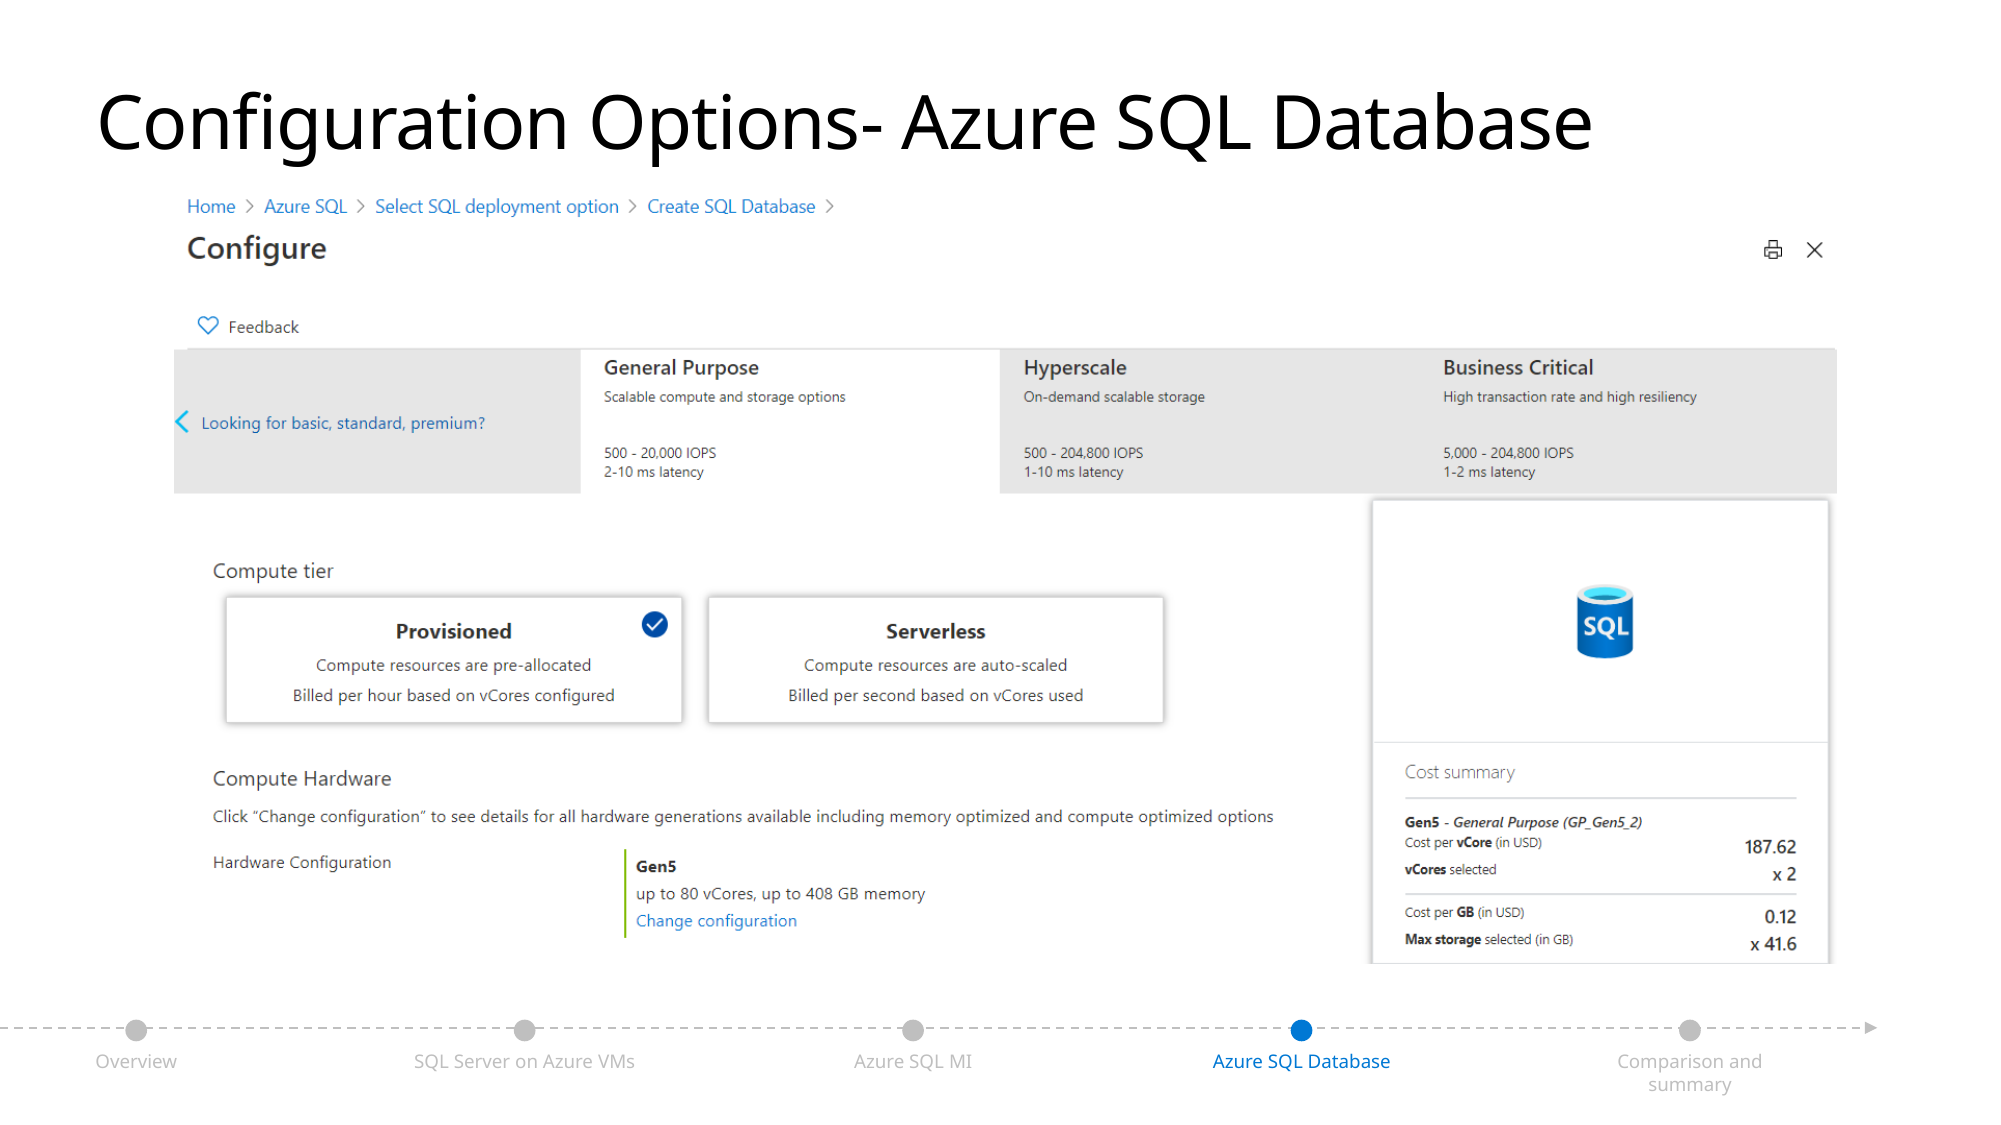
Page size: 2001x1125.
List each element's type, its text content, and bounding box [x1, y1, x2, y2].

text_box Configuration Options- Azure SQL Database [96, 74, 1904, 165]
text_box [174, 191, 1837, 986]
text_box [0, 1019, 1878, 1074]
